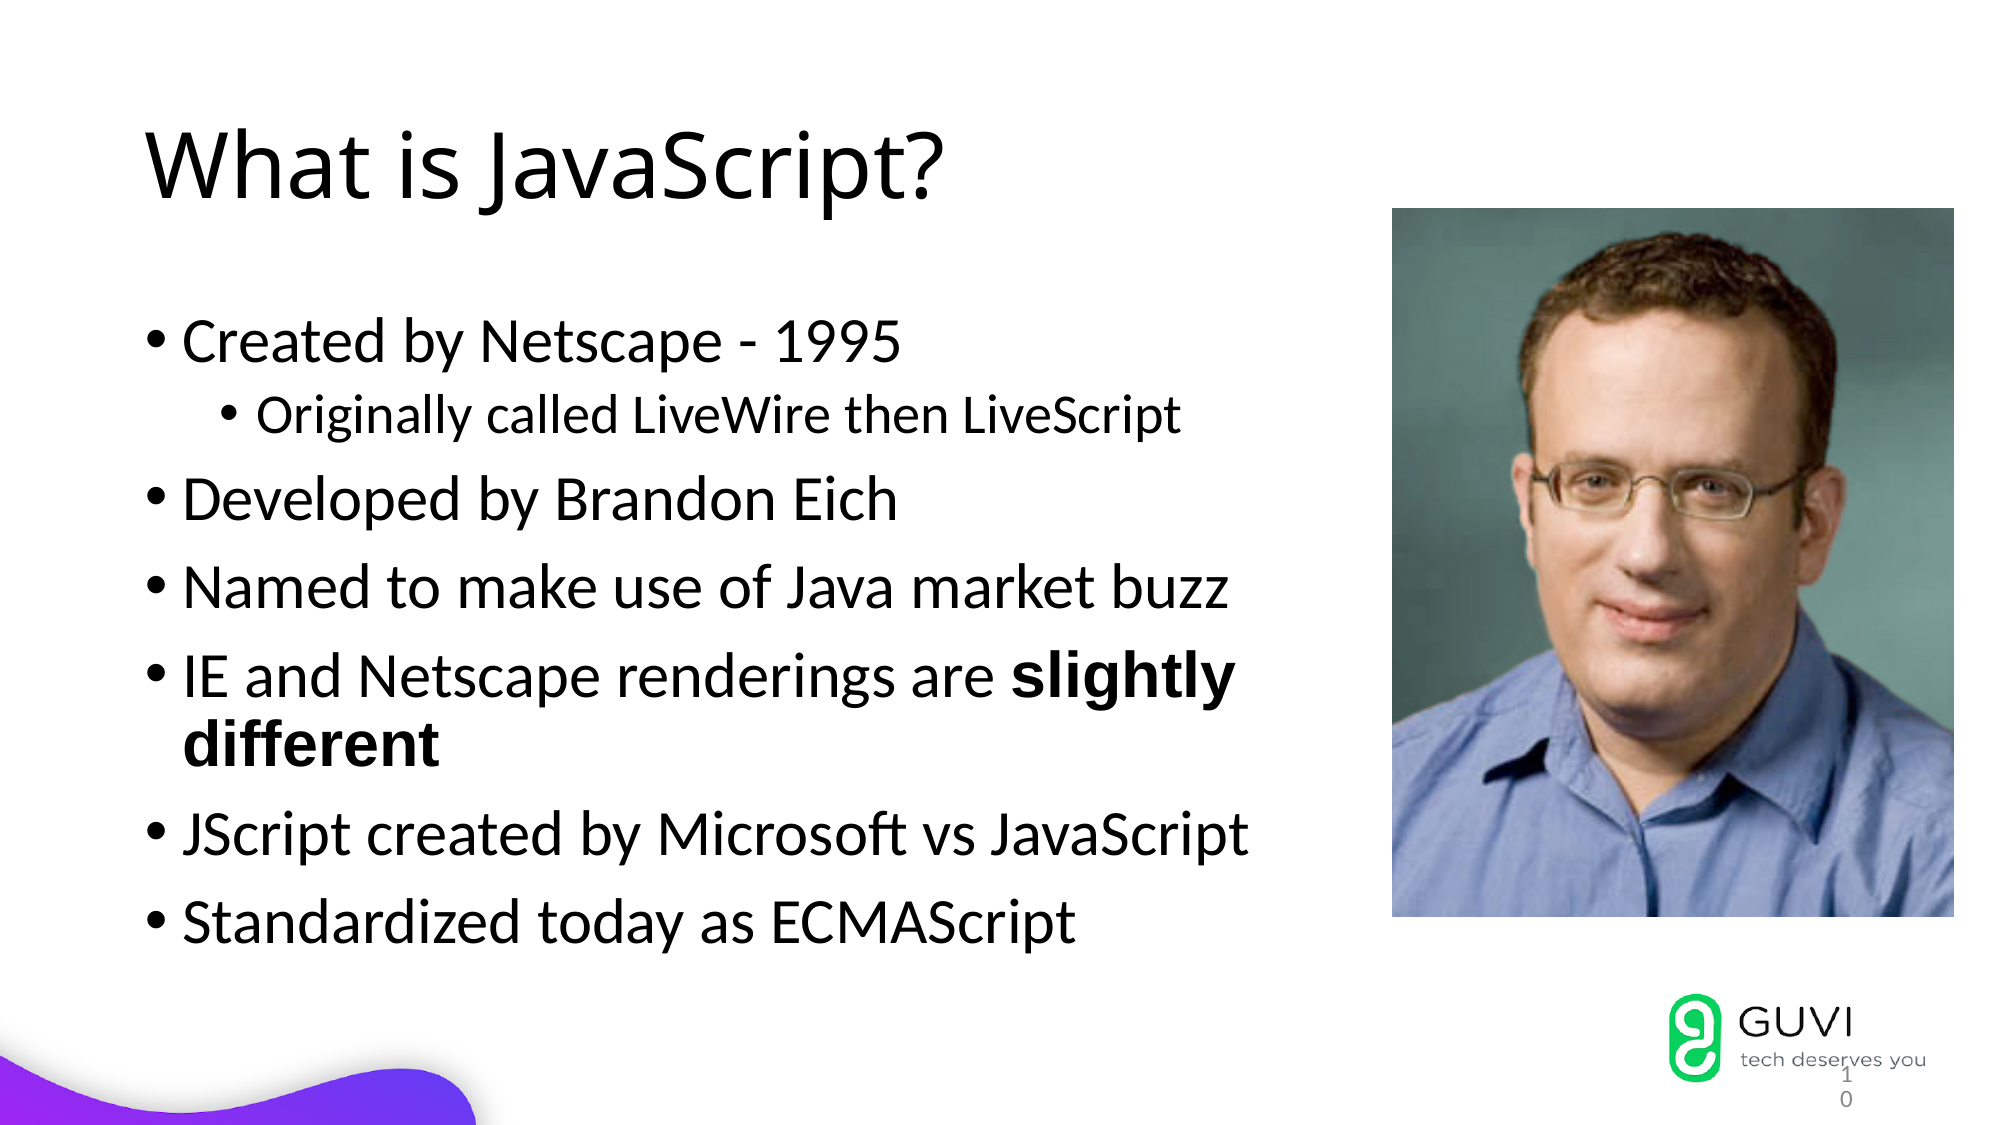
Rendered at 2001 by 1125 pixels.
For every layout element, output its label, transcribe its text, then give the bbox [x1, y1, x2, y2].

picture [0, 0, 2000, 1125]
title What is JavaScript? [136, 59, 1863, 278]
list Created by Netscape - 1995 Originally called LiveWire then LiveScript Developed by Brandon Eich Named to make use of Java market buzz IE and Netscape renderings are slightly different JScript created by Microsoft vs JavaScript Standardized today as ECMAScript [136, 298, 1394, 1014]
slide_number 10 [1832, 1051, 1863, 1094]
